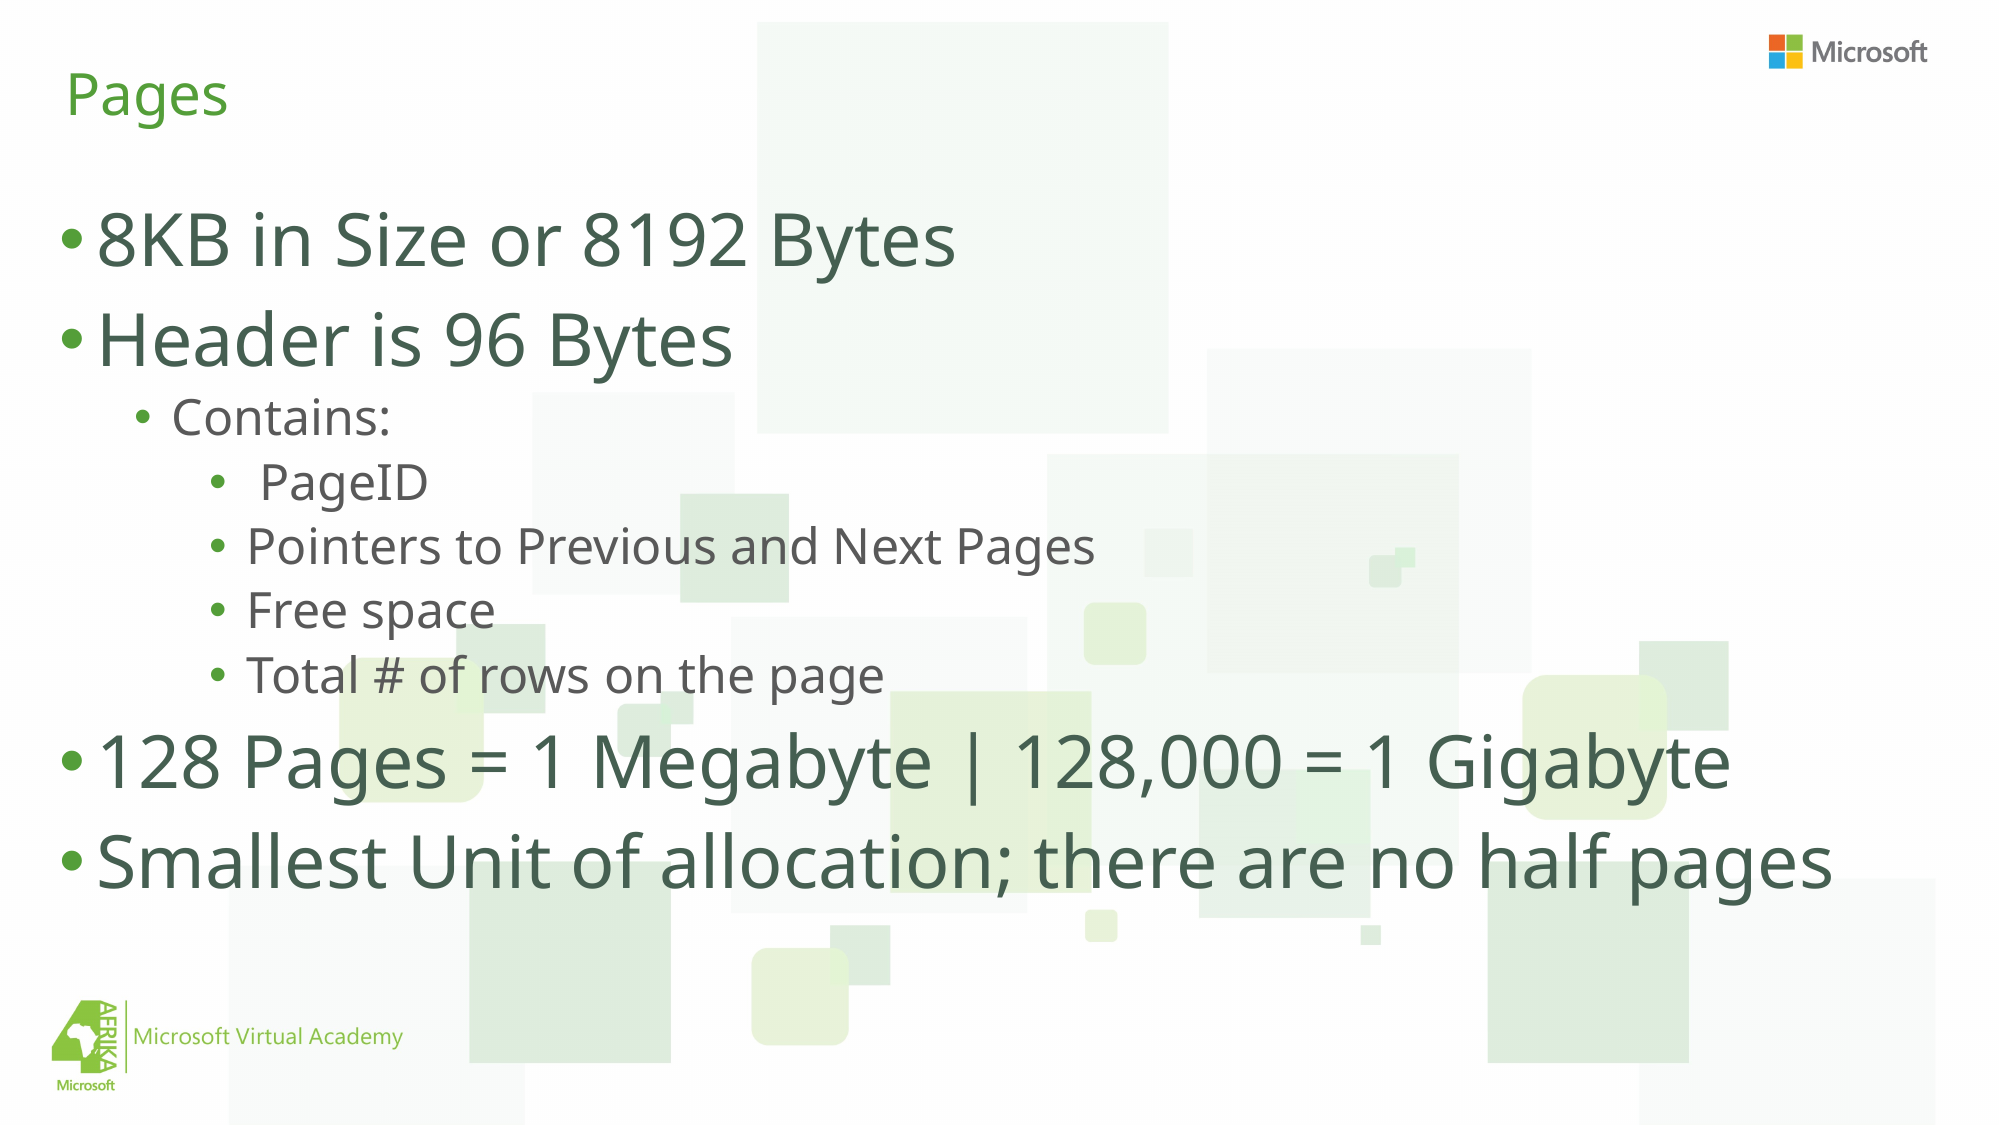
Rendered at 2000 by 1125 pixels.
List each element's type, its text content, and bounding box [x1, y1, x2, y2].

picture [0, 0, 2000, 1125]
list 8KB in Size or 8192 Bytes Header is 96 Bytes Contains: PageID Pointers to Previous and Next Pages Free space Total # of rows on the page 128 Pages = 1 Megabyte | 128,000 = 1 Gigabyte Smallest Unit of allocation; there are no half pages [44, 195, 1956, 521]
title Pages [50, 37, 1775, 157]
